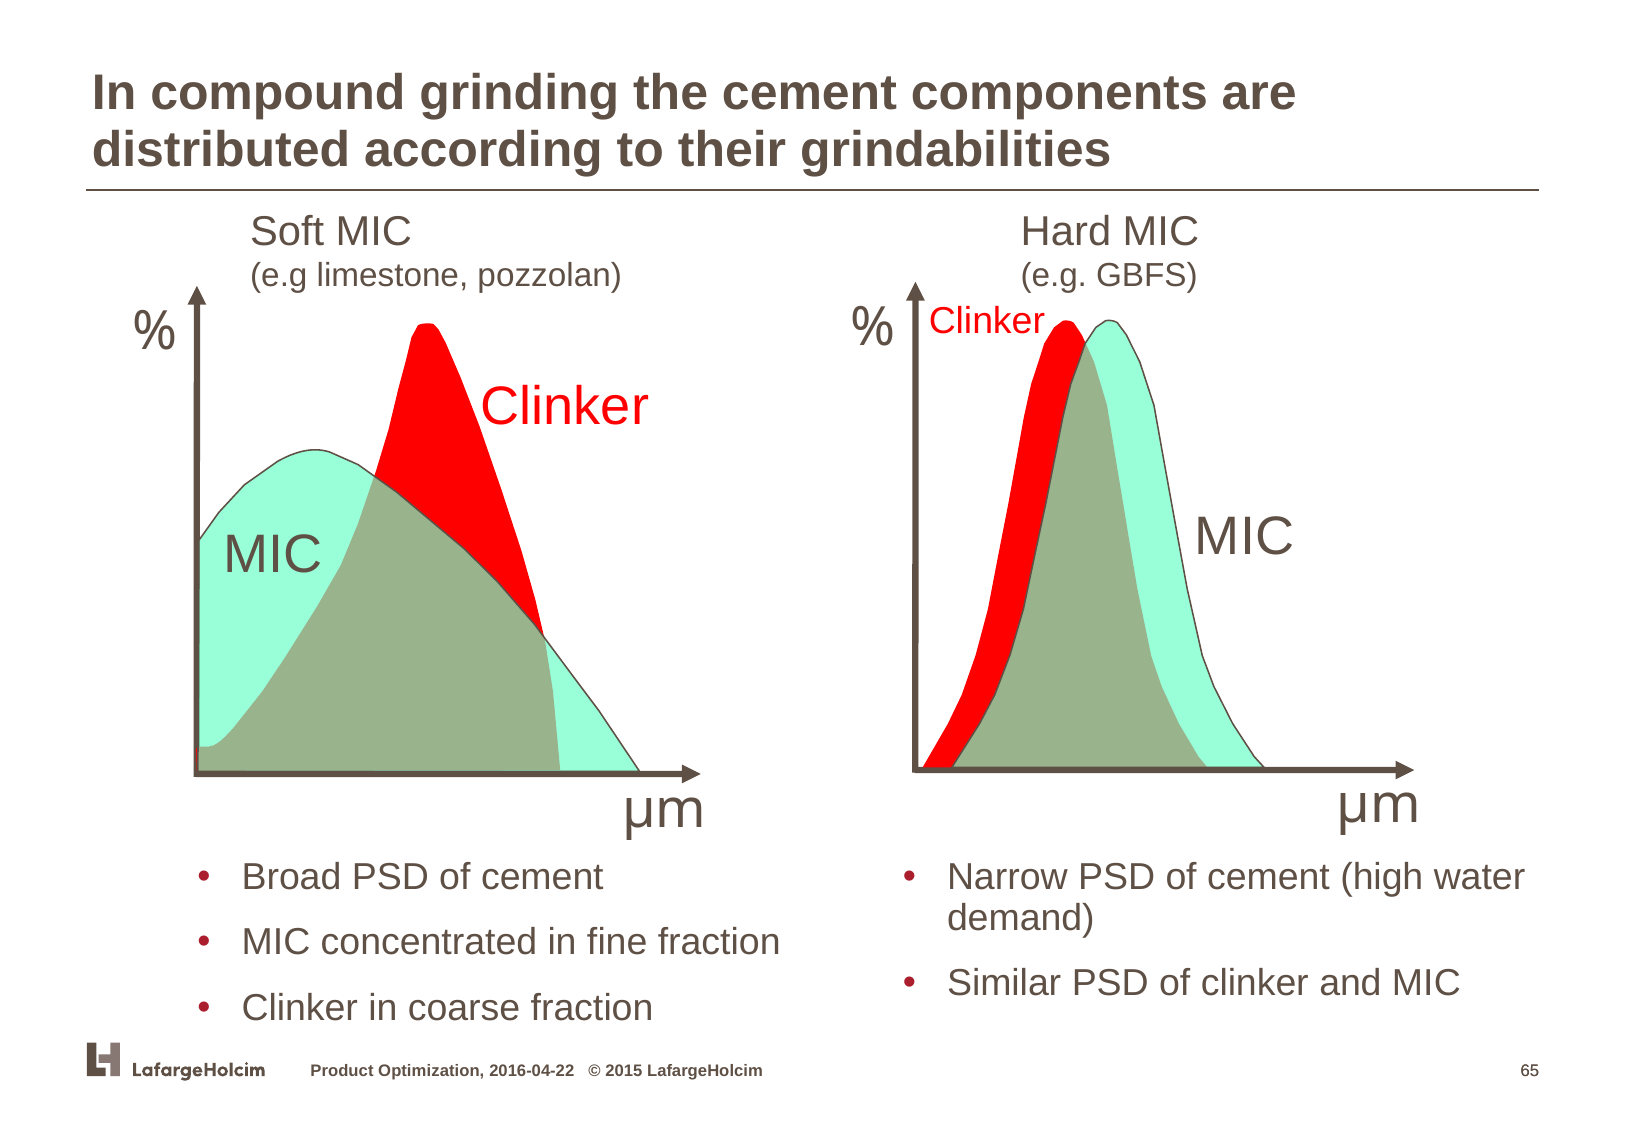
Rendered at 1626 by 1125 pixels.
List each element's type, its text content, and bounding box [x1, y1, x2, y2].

text_box [374, 323, 544, 635]
text_box [193, 285, 204, 748]
text_box Clinker [465, 363, 665, 443]
text_box MIC [1180, 492, 1310, 573]
text_box Broad PSD of cement MIC concentrated in fine fraction Clinker in coarse fraction [197, 857, 848, 1106]
text_box μm [607, 765, 722, 846]
text_box % [117, 288, 193, 368]
text_box % [836, 284, 911, 364]
text_box [922, 320, 1086, 768]
text_box Soft MIC (e.g limestone, pozzolan) [235, 195, 638, 301]
slide_number 65 [1467, 1052, 1540, 1080]
text_box Narrow PSD of cement (high water demand) Similar PSD of clinker and MIC [902, 857, 1554, 1102]
text_box Hard MIC (e.g. GBFS) [1005, 195, 1215, 301]
text_box [951, 320, 1265, 768]
text_box In compound grinding the cement components are distributed according to their grindabilities [91, 49, 1532, 180]
text_box [914, 763, 1415, 777]
text_box Clinker [913, 288, 1066, 348]
text_box MIC [208, 511, 339, 591]
text_box [197, 449, 640, 772]
text_box μm [1321, 761, 1436, 842]
footer Product Optimization, 2016-04-22 © 2015 LafargeHolcim [310, 1052, 831, 1080]
text_box [911, 281, 919, 295]
